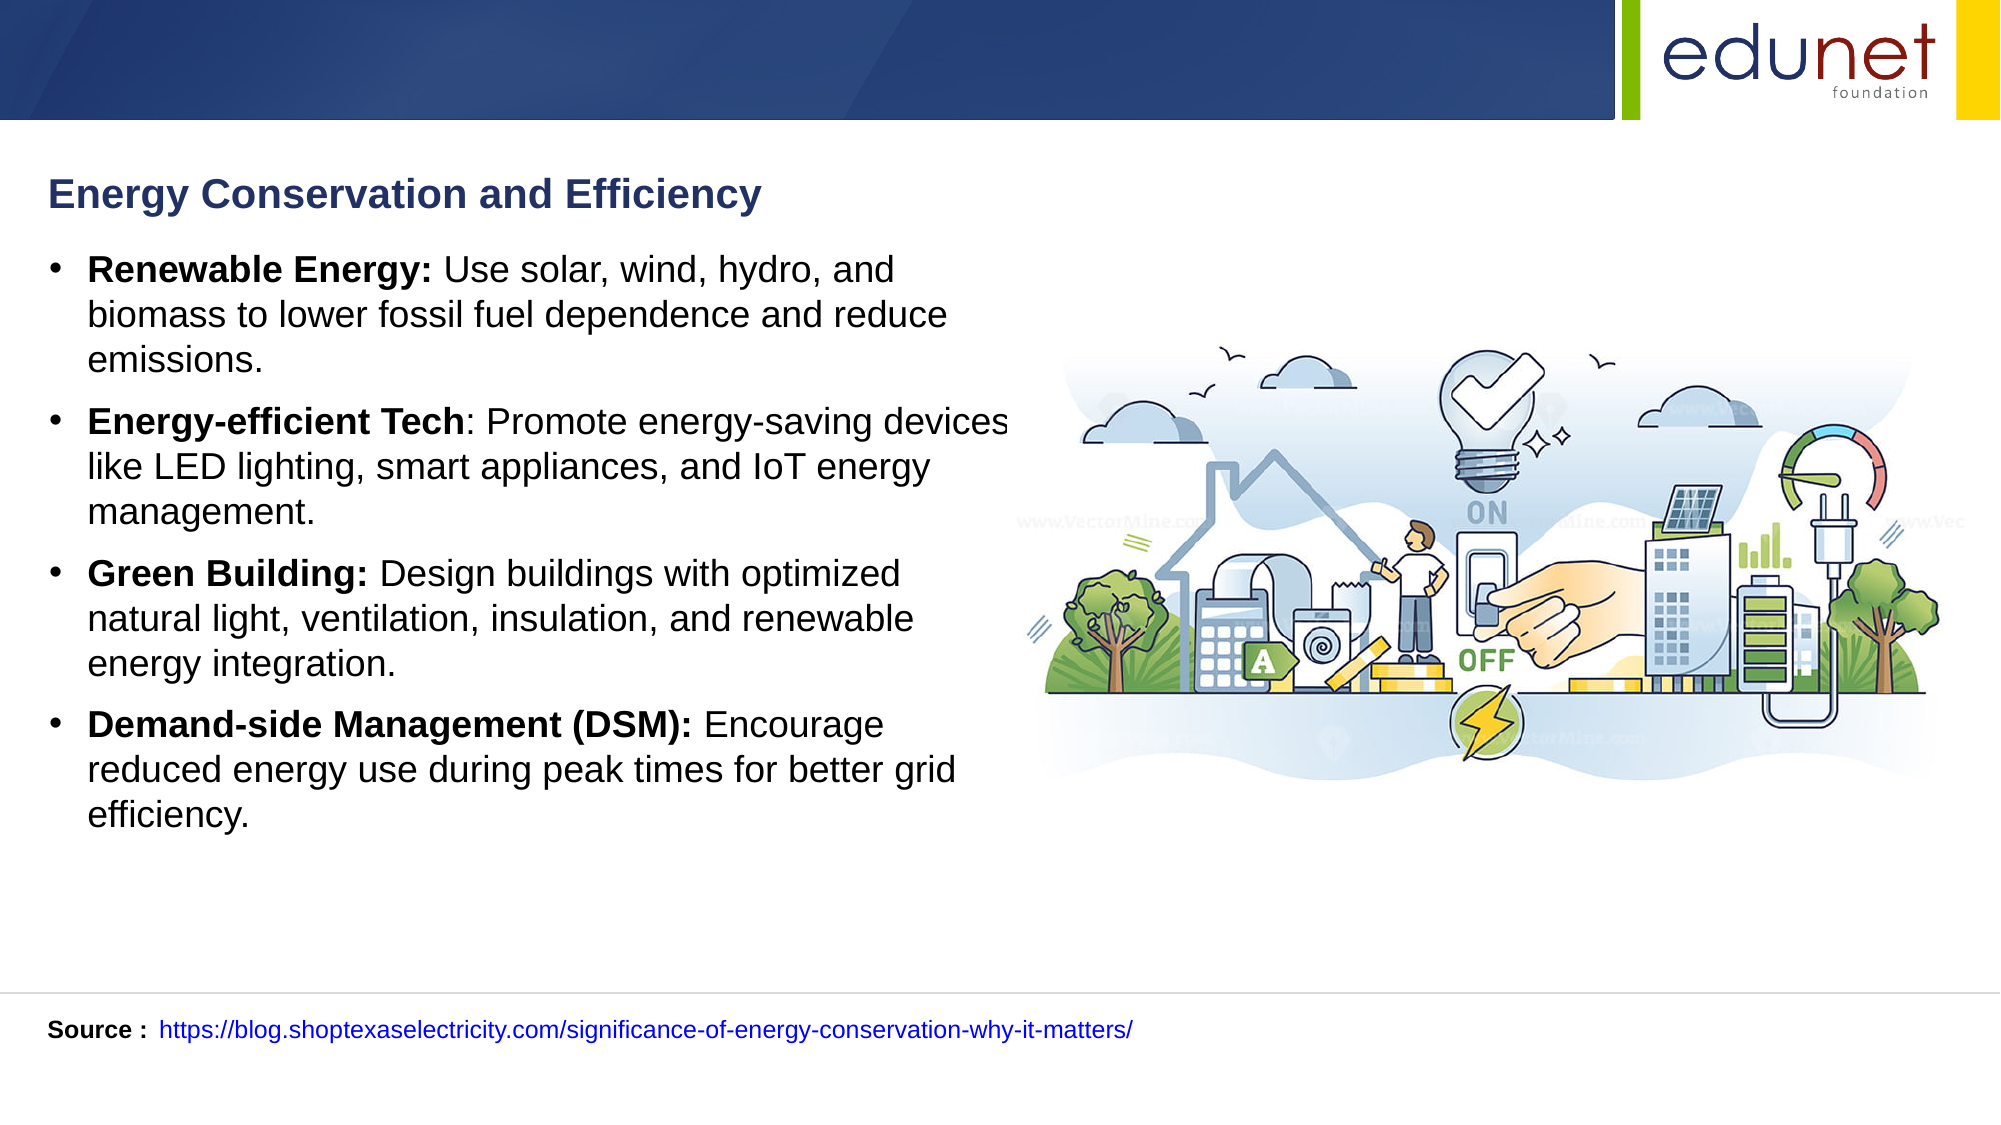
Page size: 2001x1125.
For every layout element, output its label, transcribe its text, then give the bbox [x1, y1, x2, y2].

picture [1652, 12, 1948, 108]
text_box https://blog.shoptexaselectricity.com/significance-of-energy-conservation-why-it-matters/ [144, 1006, 1300, 1052]
text_box Renewable Energy: Use solar, wind, hydro, and biomass to lower fossil fuel dependence and reduce emissions. Energy-efficient Tech: Promote energy-saving devices like LED lighting, smart appliances, and IoT energy management. Green Building: Design buildings with optimized natural light, ventilation, insulation, and renewable energy integration. Demand-side Management (DSM): Encourage reduced energy use during peak times for better grid efficiency. [34, 238, 1036, 843]
picture [1006, 302, 1966, 804]
text_box Energy Conservation and Efficiency [33, 159, 1214, 225]
text_box Source : [32, 1006, 144, 1052]
